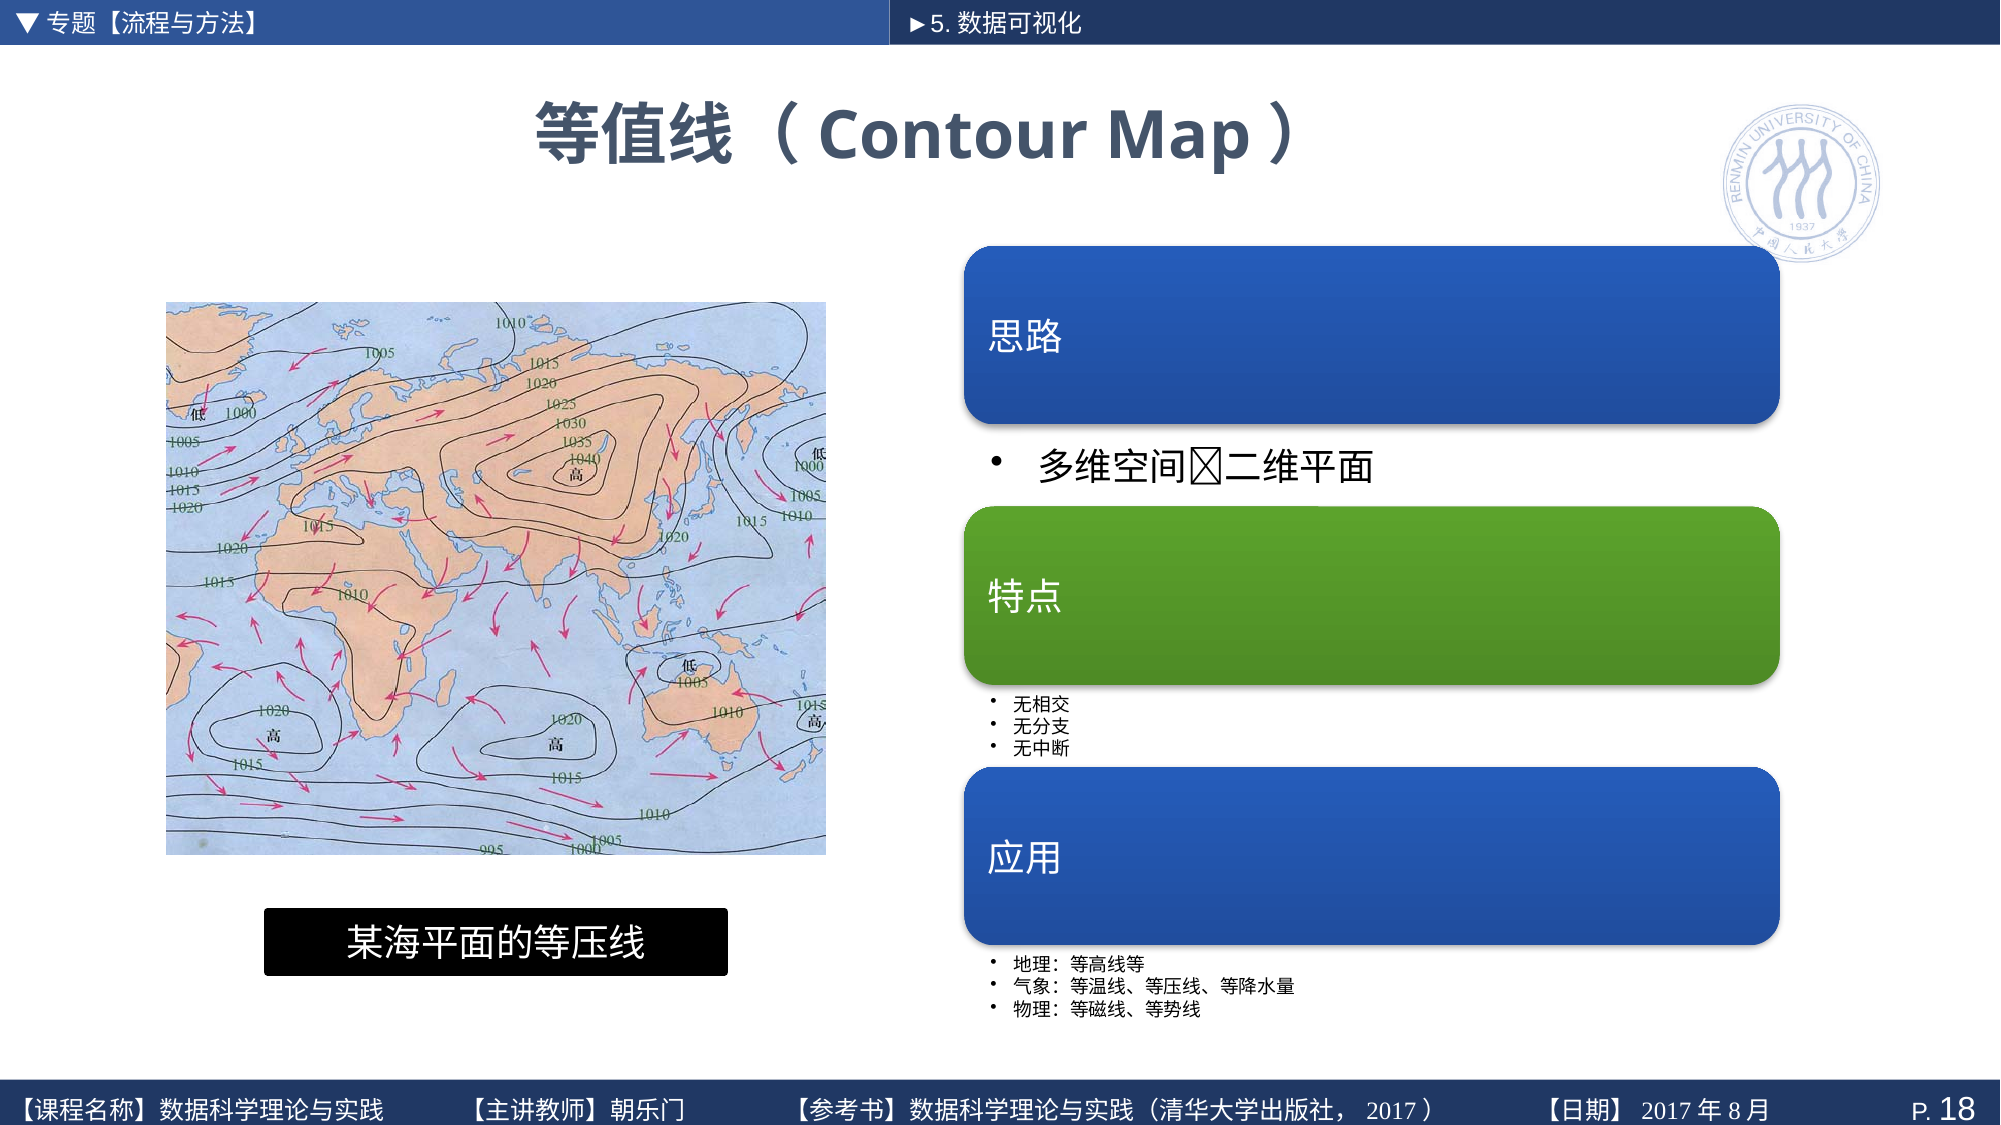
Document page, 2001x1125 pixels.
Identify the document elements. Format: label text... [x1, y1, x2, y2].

picture [166, 302, 826, 855]
list ▼专题【流程与方法】 [0, 0, 725, 43]
list ►5.数据可视化 [890, 0, 1249, 43]
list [964, 245, 1780, 1028]
text_box 某海平面的等压线 [264, 908, 728, 976]
title 等值线（Contour Map） [64, 64, 1804, 200]
